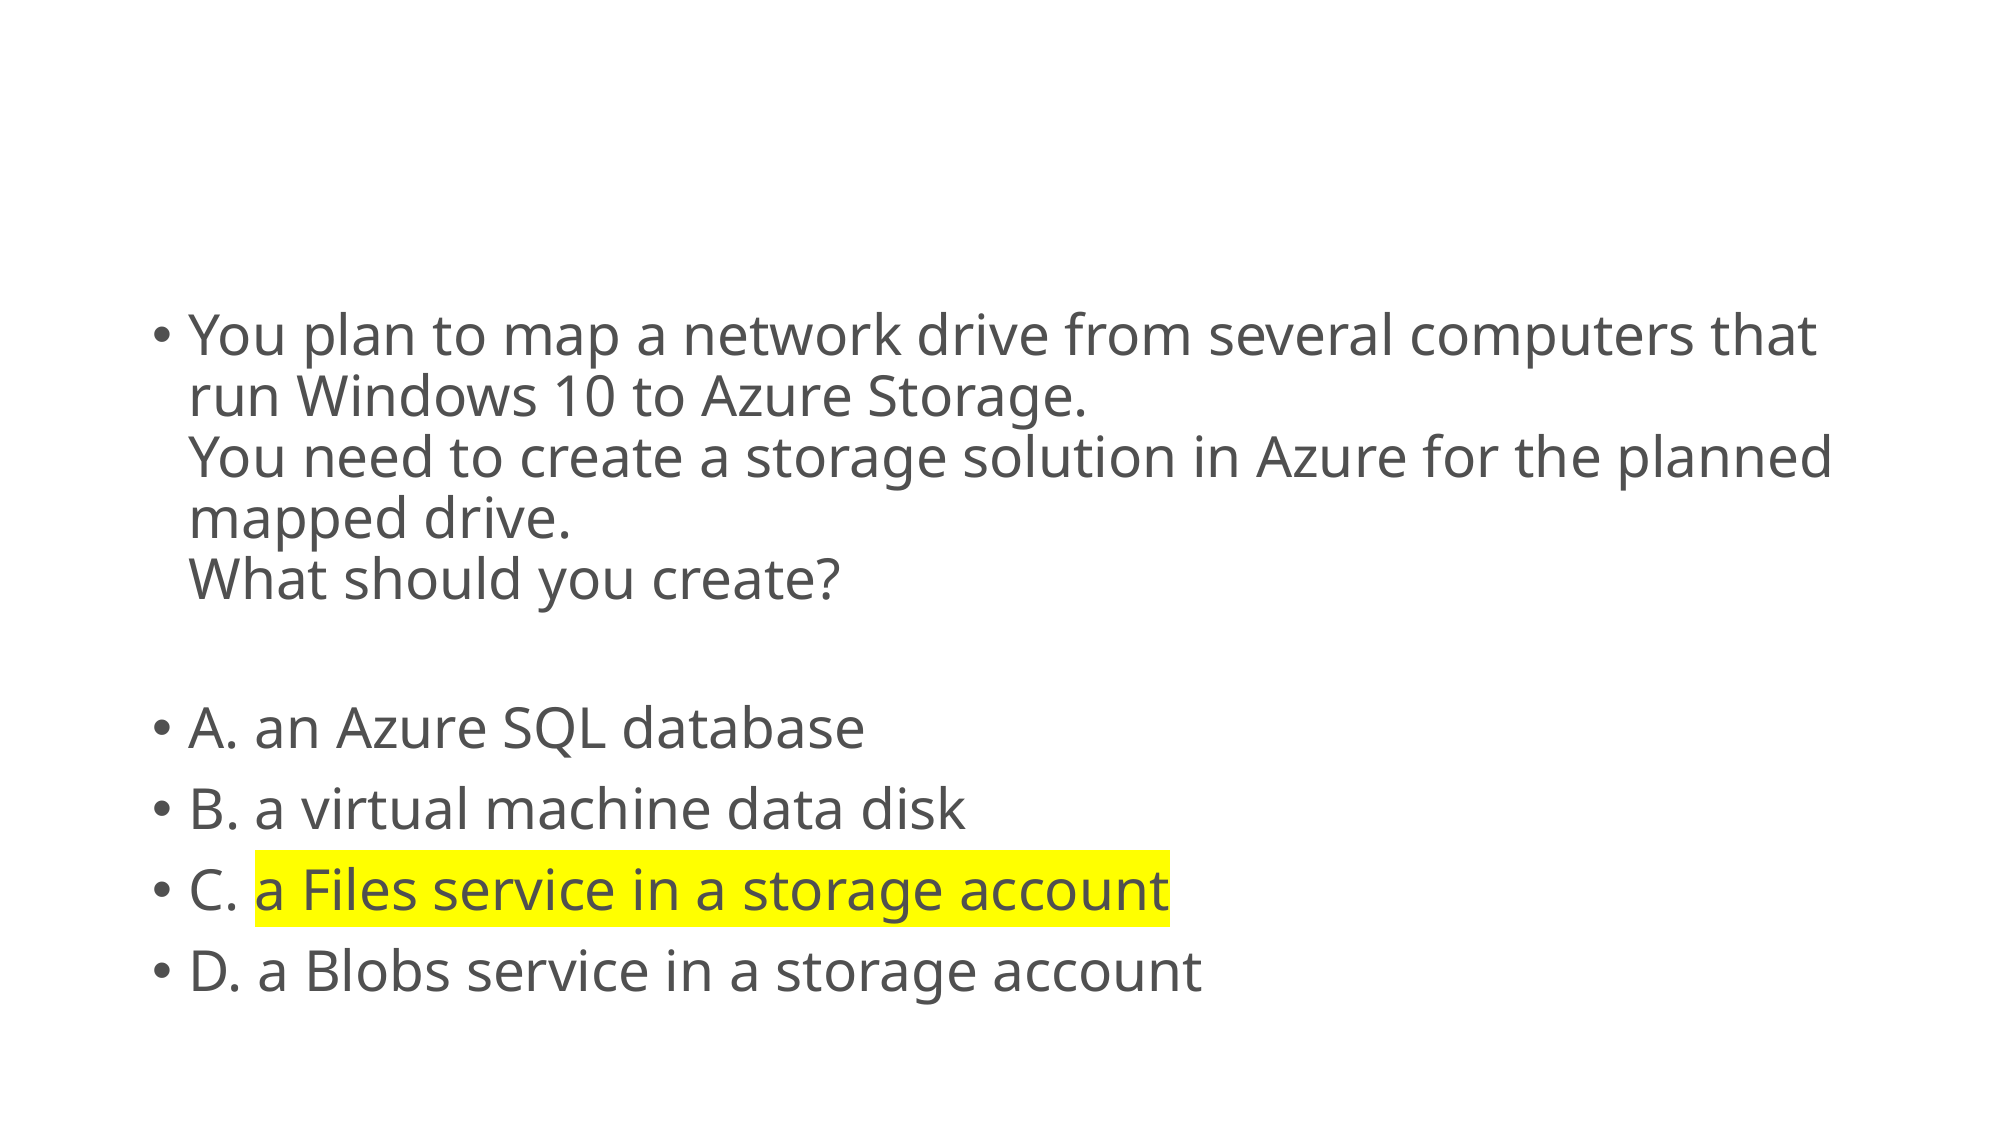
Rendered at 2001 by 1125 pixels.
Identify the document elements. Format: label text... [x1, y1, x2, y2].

list You plan to map a network drive from several computers that run Windows 10 to Azure Storage. You need to create a storage solution in Azure for the planned mapped drive. What should you create? A. an Azure SQL database B. a virtual machine data disk C. a Files service in a storage account D. a Blobs service in a storage account [137, 299, 1863, 1014]
